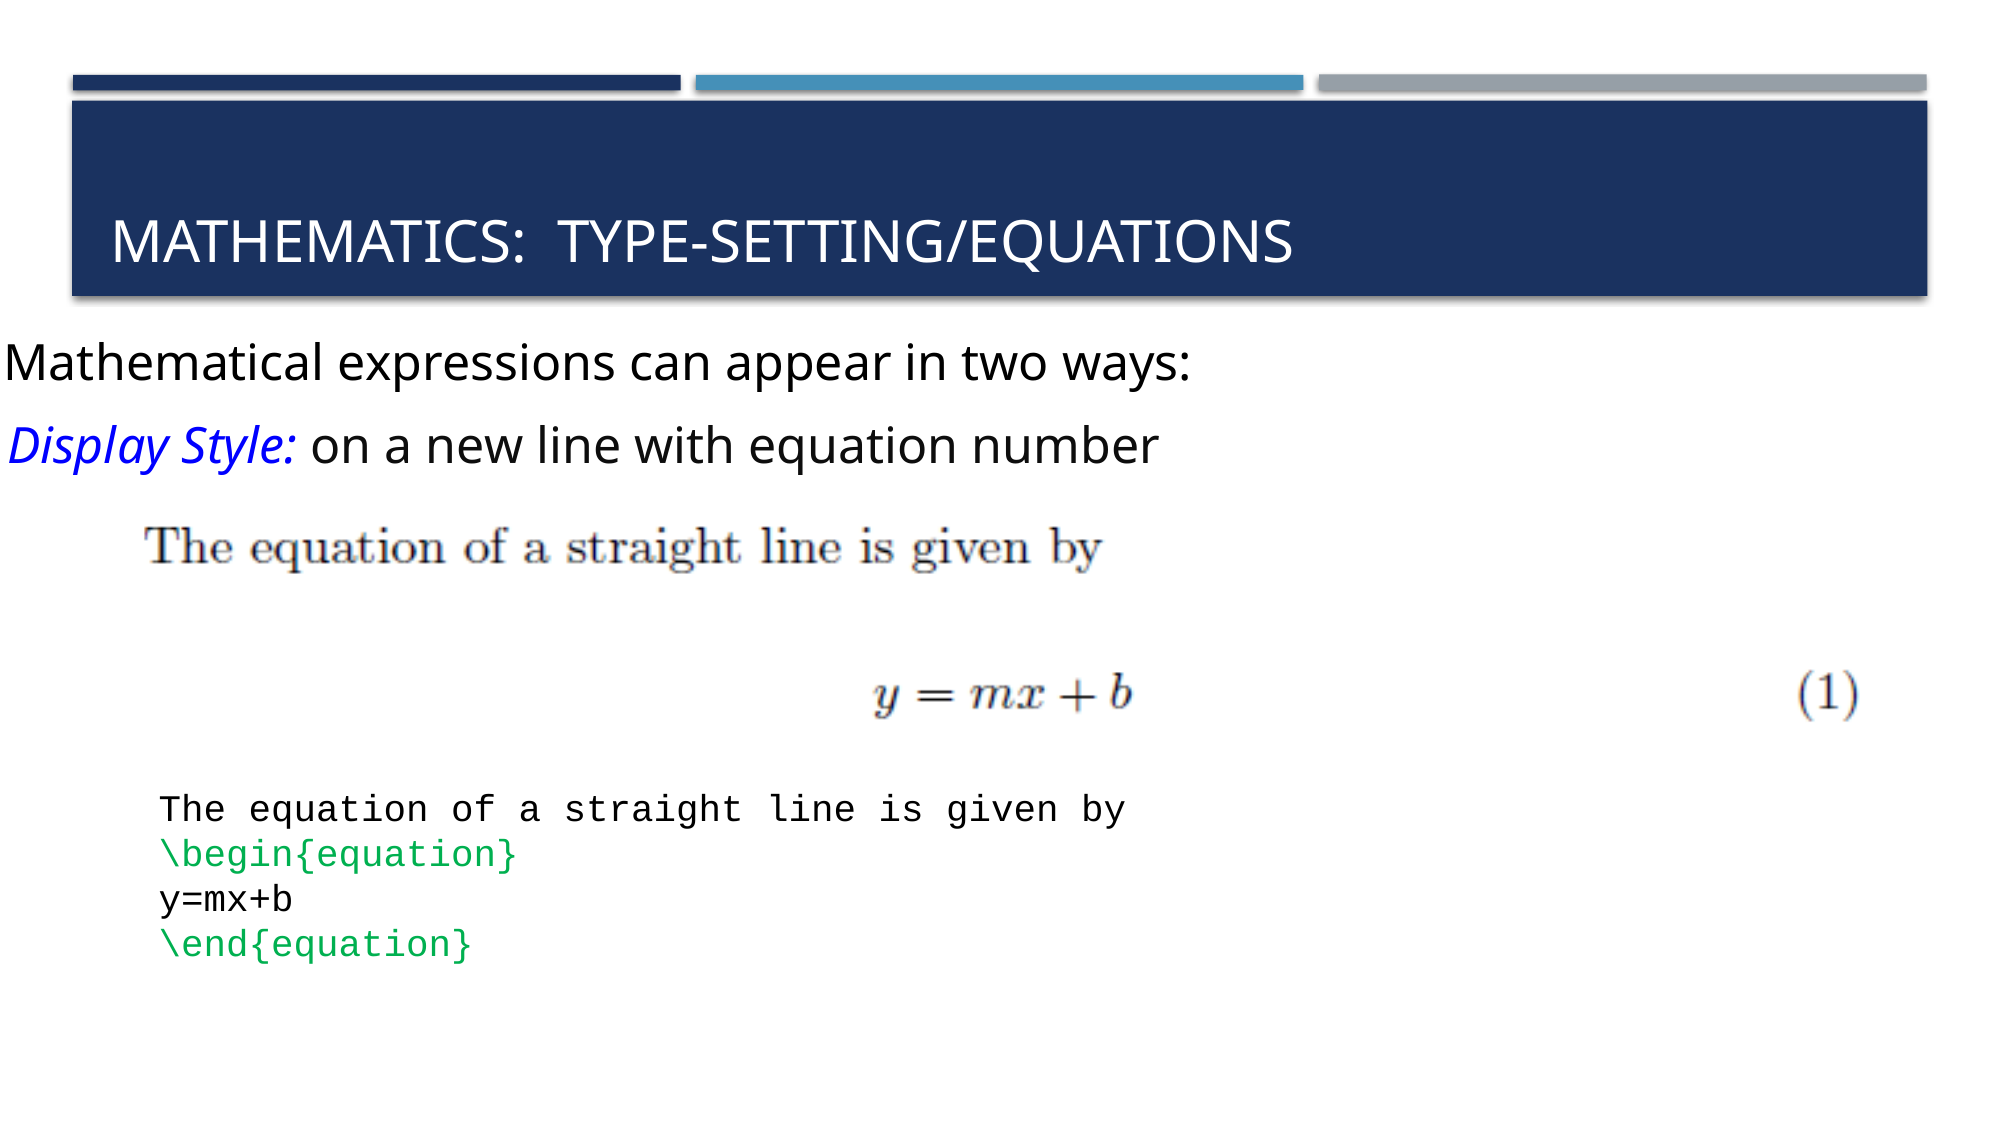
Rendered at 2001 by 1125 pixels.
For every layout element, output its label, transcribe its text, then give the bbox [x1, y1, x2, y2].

title Mathematics: type-setting/equations [95, 115, 1905, 282]
text_box The equation of a straight line is given by \begin{equation} y=mx+b \end{equation} [143, 801, 1830, 972]
text_box Display Style: on a new line with equation number [0, 406, 1176, 482]
text_box Mathematical expressions can appear in two ways: [0, 323, 1208, 399]
picture [143, 505, 1995, 790]
